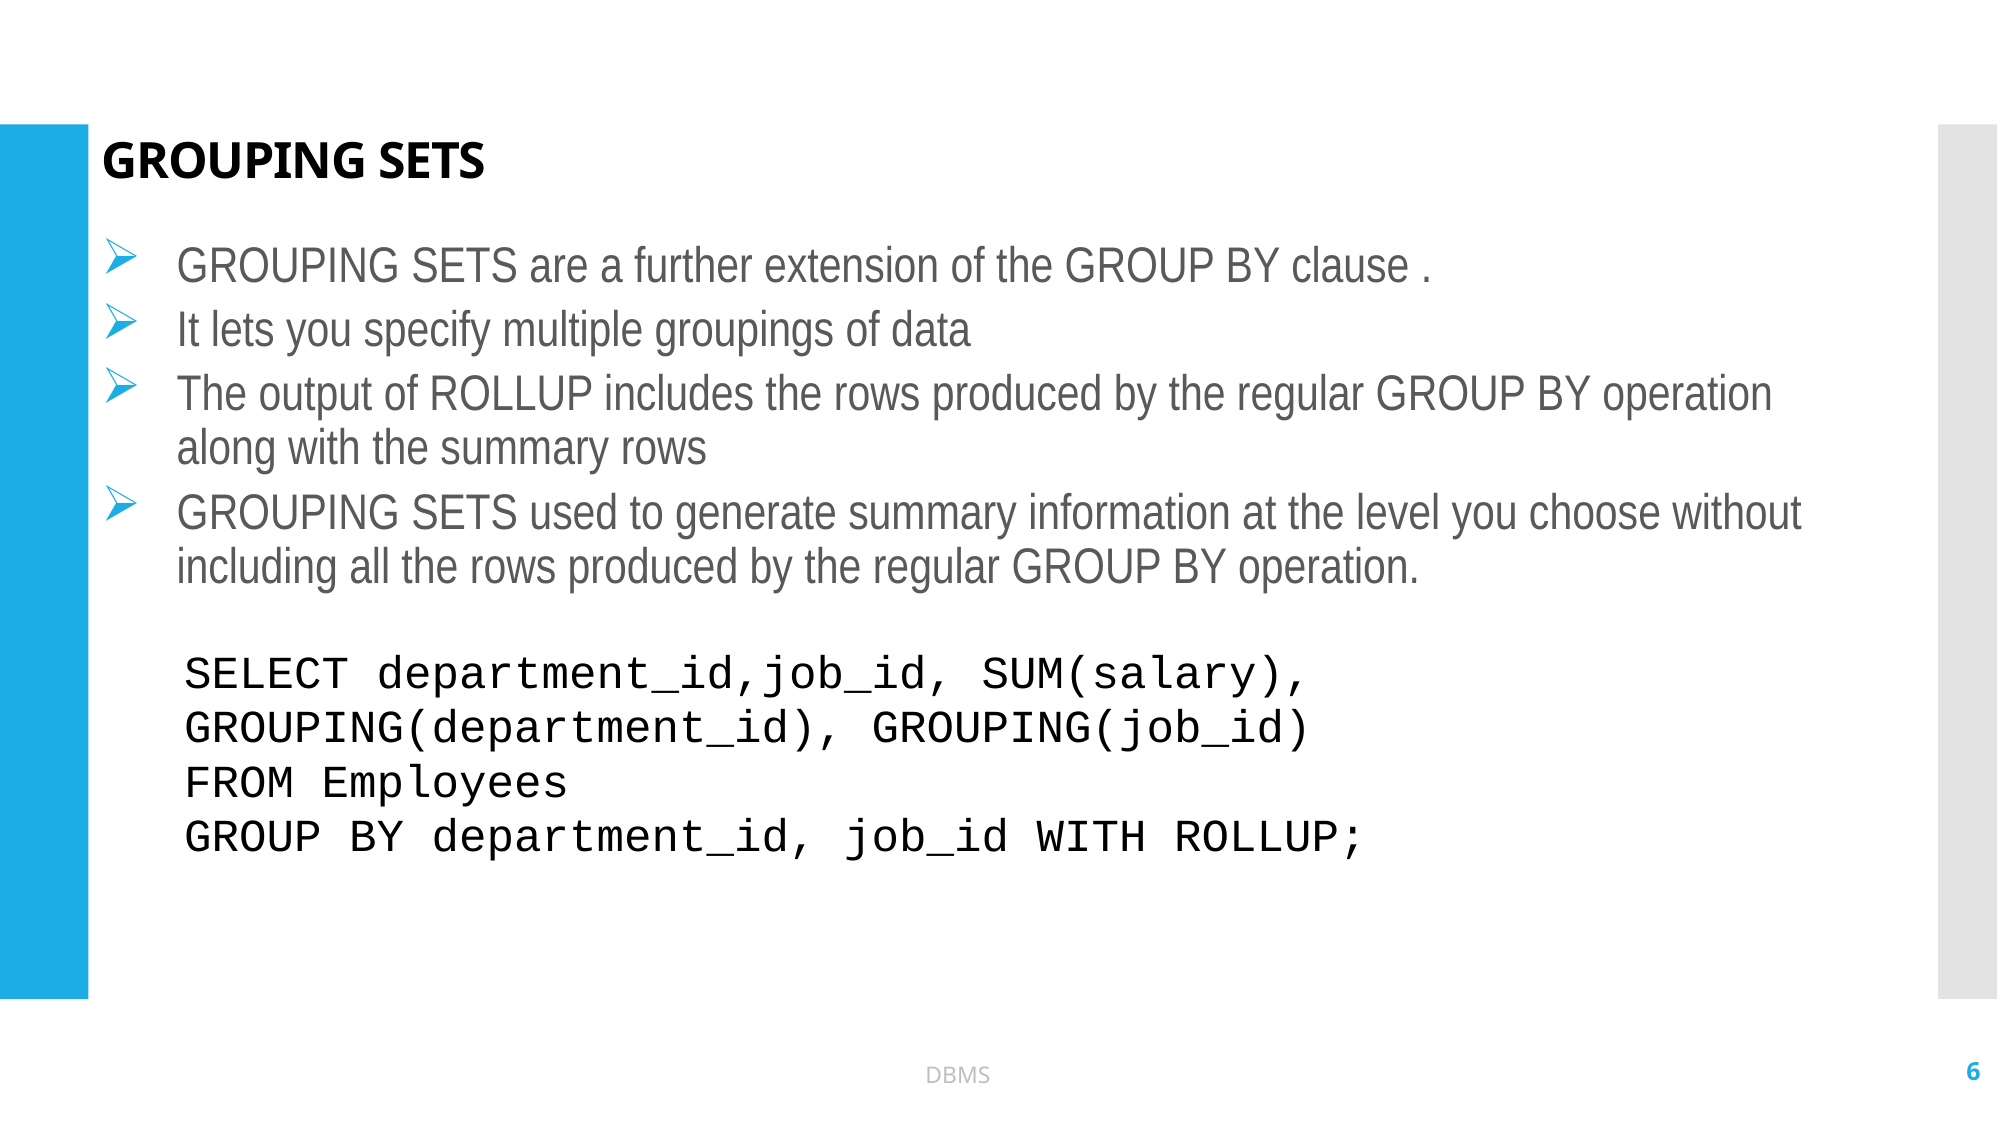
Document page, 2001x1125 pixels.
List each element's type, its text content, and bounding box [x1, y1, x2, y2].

list GROUPING SETS are a further extension of the GROUP BY clause . It lets you specify multiple groupings of data The output of ROLLUP includes the rows produced by the regular GROUP BY operation along with the summary rows GROUPING SETS used to generate summary information at the level you choose without including all the rows produced by the regular GROUP BY operation. SELECT department_id,job_id, SUM(salary), GROUPING(department_id), GROUPING(job_id) FROM Employees GROUP BY department_id, job_id WITH ROLLUP; [86, 231, 1830, 1036]
title GROUPING SETS [86, 128, 1653, 189]
footer DBMS [473, 1046, 1443, 1107]
slide_number 6 [1744, 1042, 1996, 1103]
